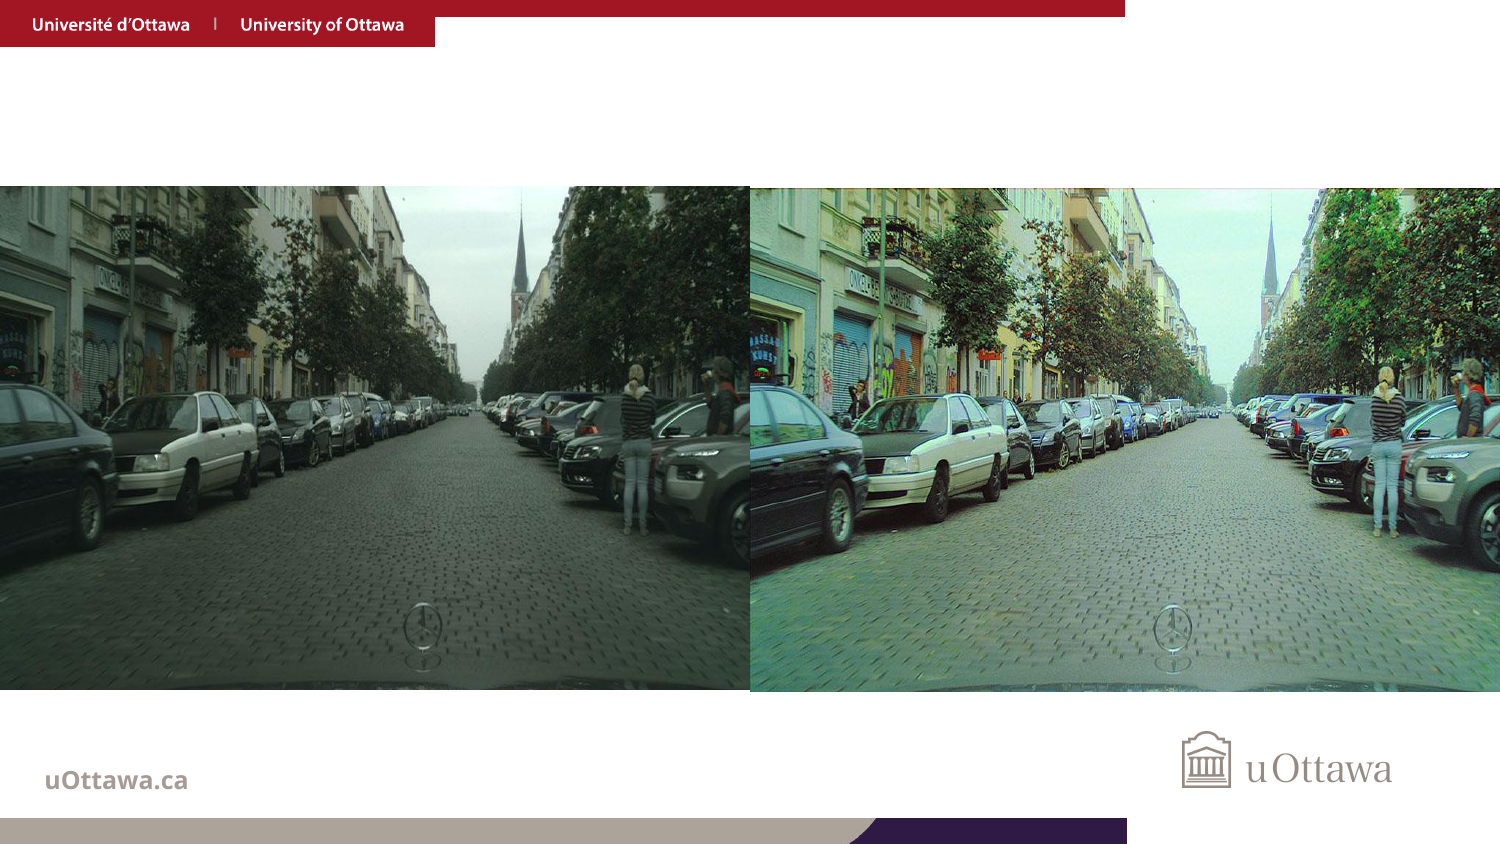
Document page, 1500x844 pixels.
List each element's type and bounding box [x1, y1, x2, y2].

picture [0, 818, 1127, 844]
picture [0, 0, 1125, 47]
picture [0, 186, 1500, 692]
picture [1182, 731, 1392, 788]
